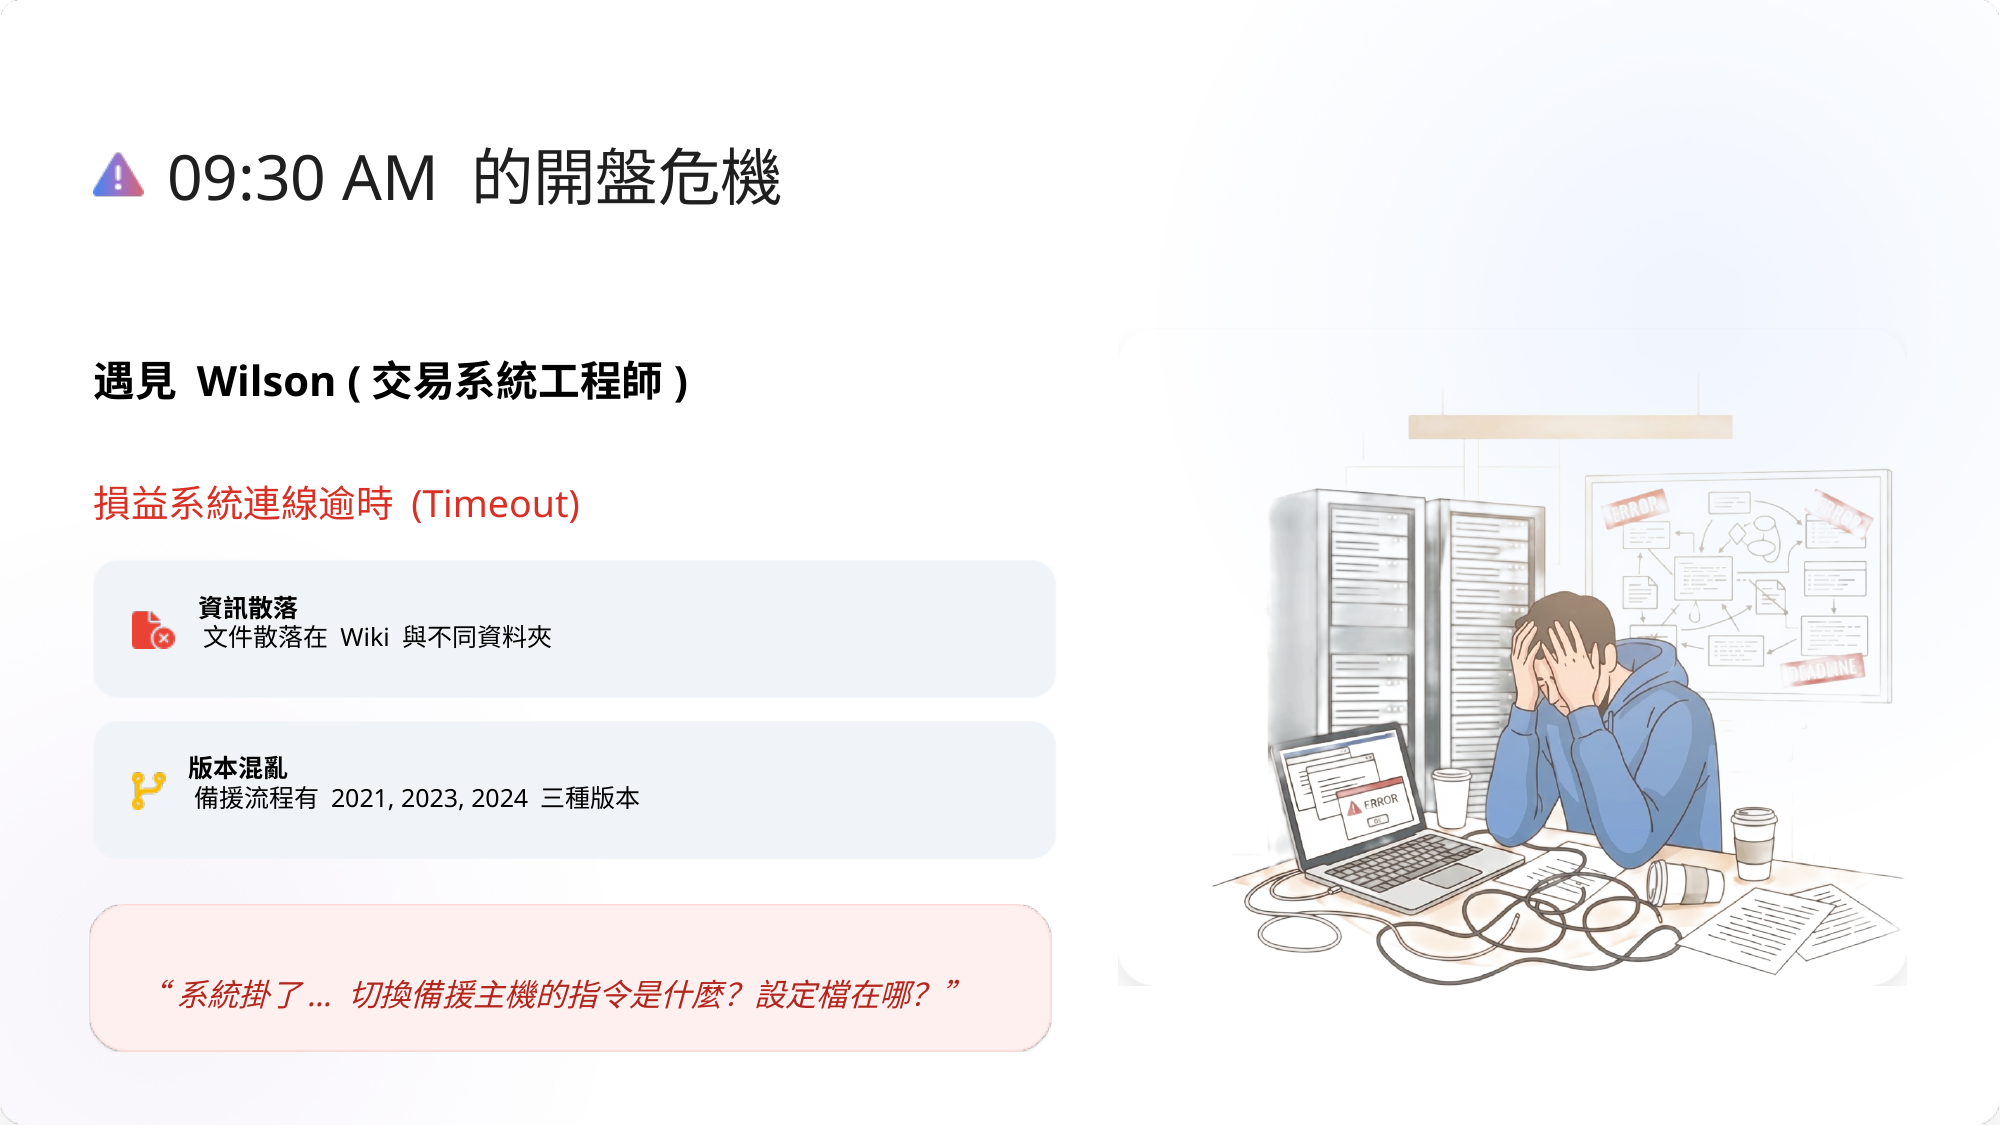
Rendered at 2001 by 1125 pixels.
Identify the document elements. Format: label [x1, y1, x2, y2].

picture [0, 0, 2000, 1125]
text_box [89, 903, 1053, 1052]
